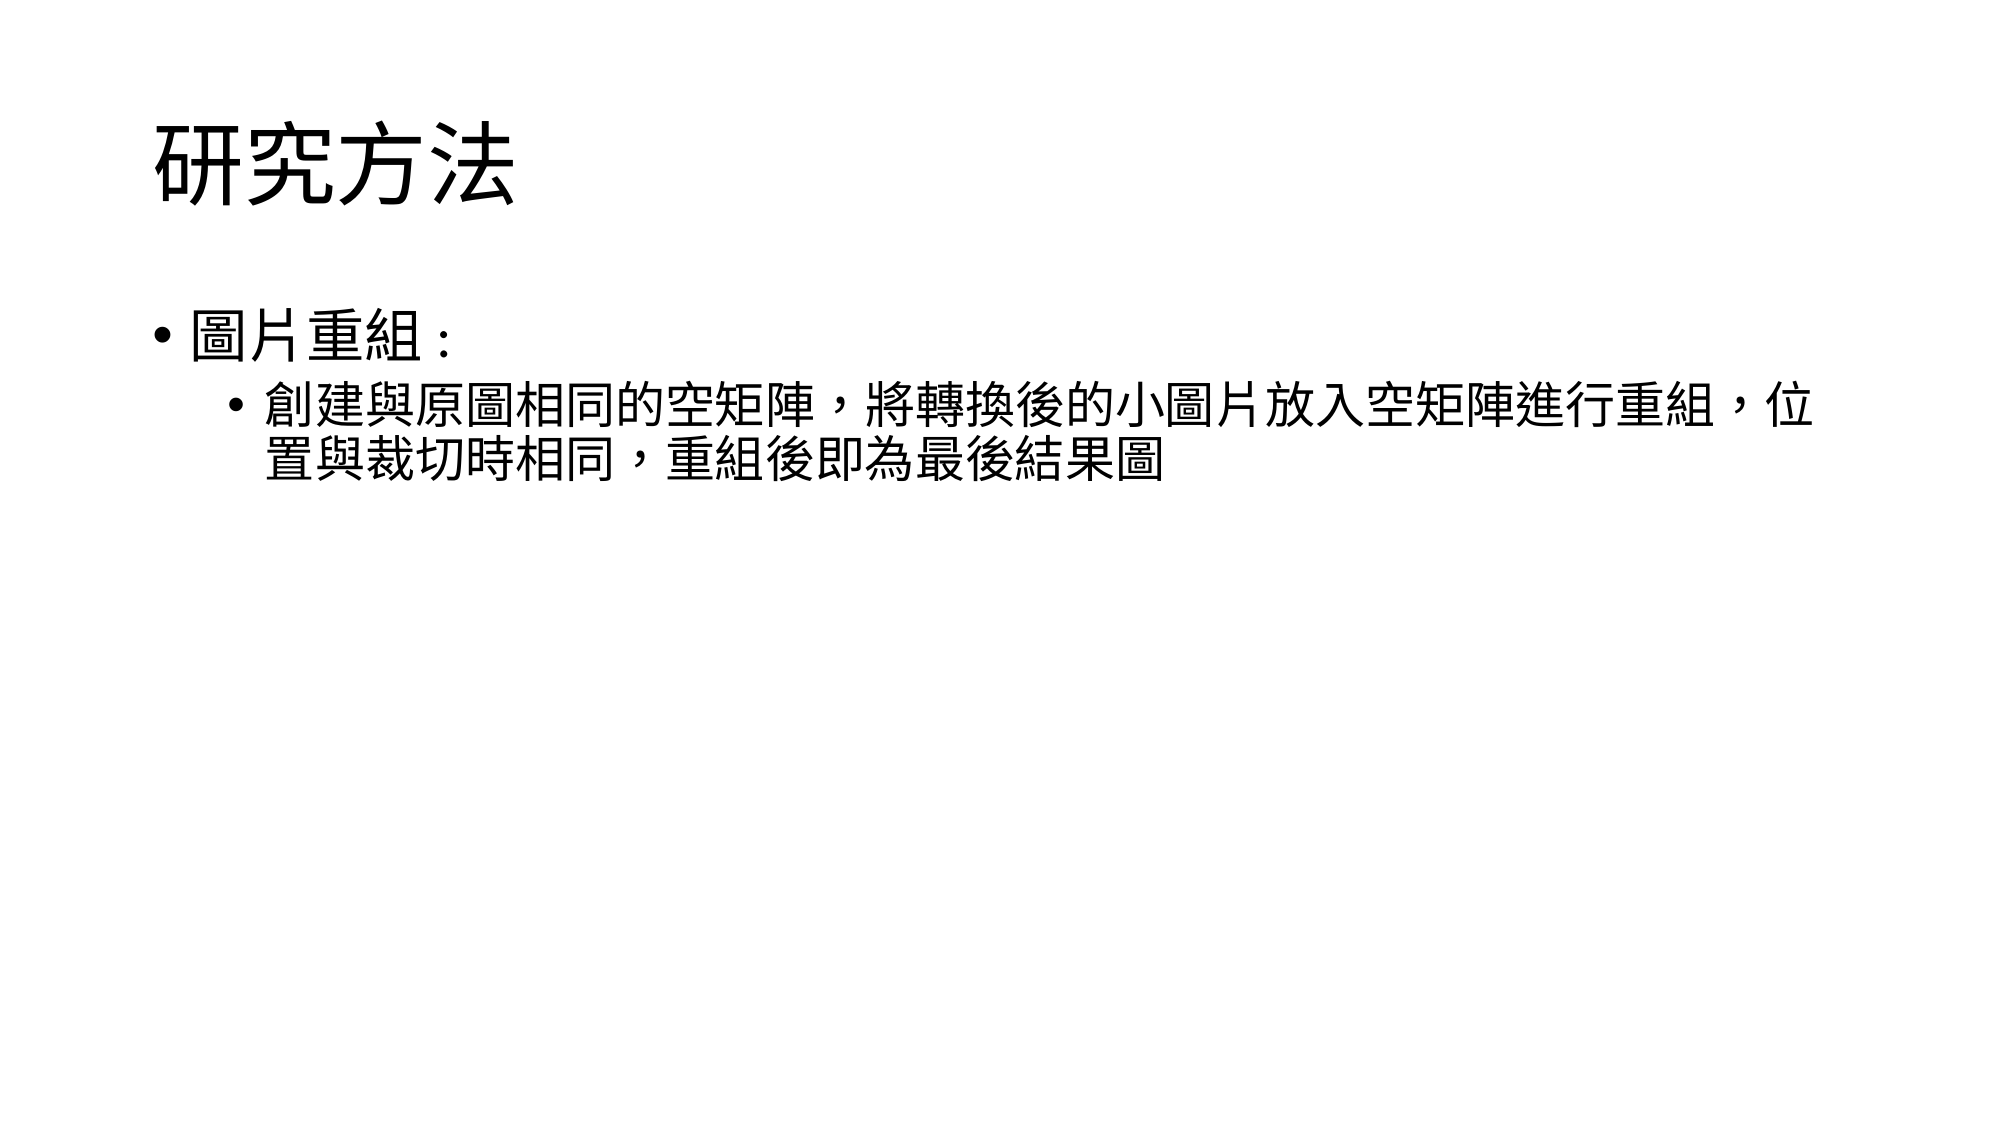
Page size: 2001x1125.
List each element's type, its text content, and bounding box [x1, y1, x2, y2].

title 研究方法 [137, 59, 1863, 278]
list 圖片重組: 創建與原圖相同的空矩陣，將轉換後的小圖片放入空矩陣進行重組，位置與裁切時相同，重組後即為最後結果圖 [137, 299, 1863, 1014]
